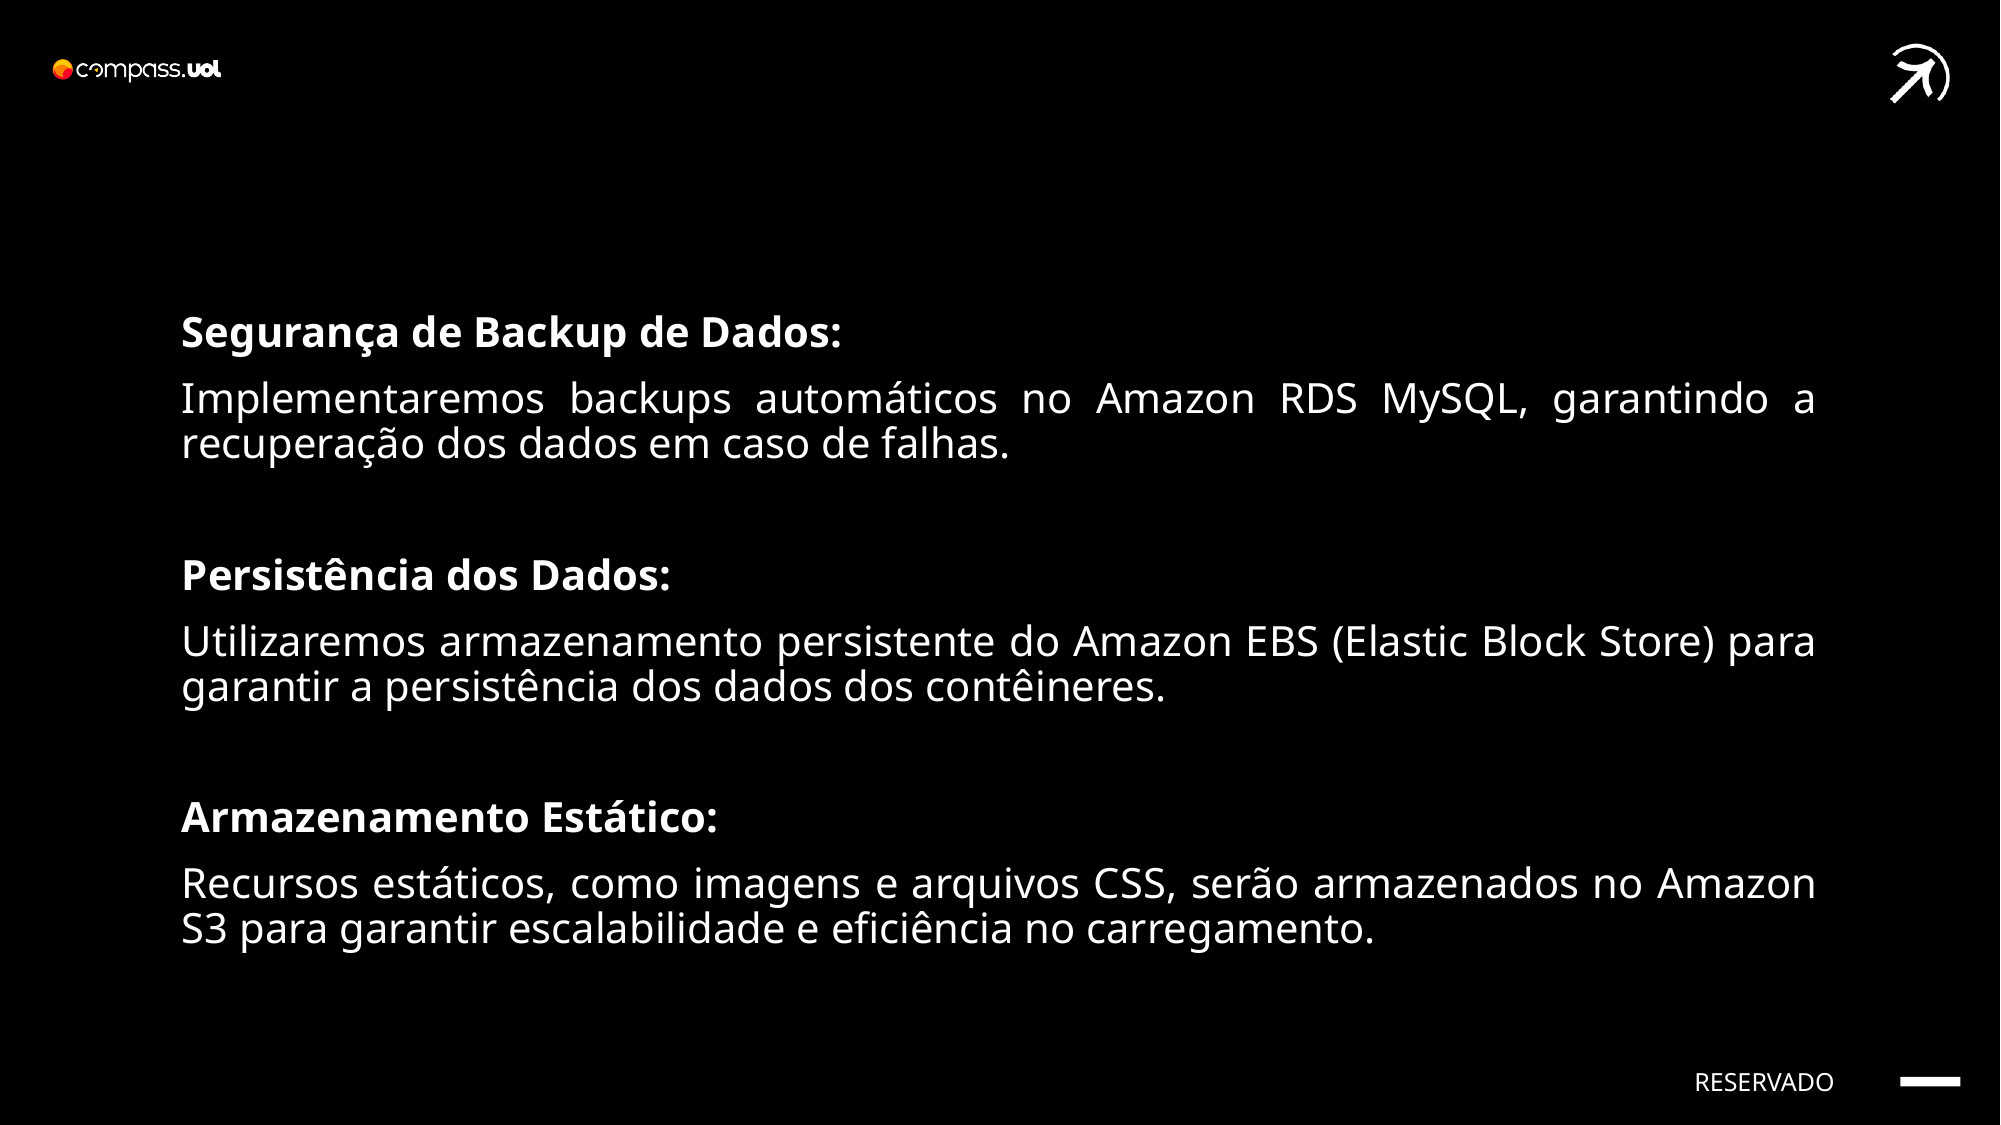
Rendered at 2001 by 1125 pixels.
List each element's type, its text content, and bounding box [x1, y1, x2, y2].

picture [40, 37, 233, 104]
list RESERVADO [1679, 1062, 1894, 1100]
picture [1889, 43, 1950, 104]
list Segurança de Backup de Dados: Implementaremos backups automáticos no Amazon RDS MySQL, garantindo a recuperação dos dados em caso de falhas. Persistência dos Dados: Utilizaremos armazenamento persistente do Amazon EBS (Elastic Block Store) para garantir a persistência dos dados dos contêineres. Armazenamento Estático: Recursos estáticos, como imagens e arquivos CSS, serão armazenados no Amazon S3 para garantir escalabilidade e eficiência no carregamento. [166, 304, 1833, 820]
